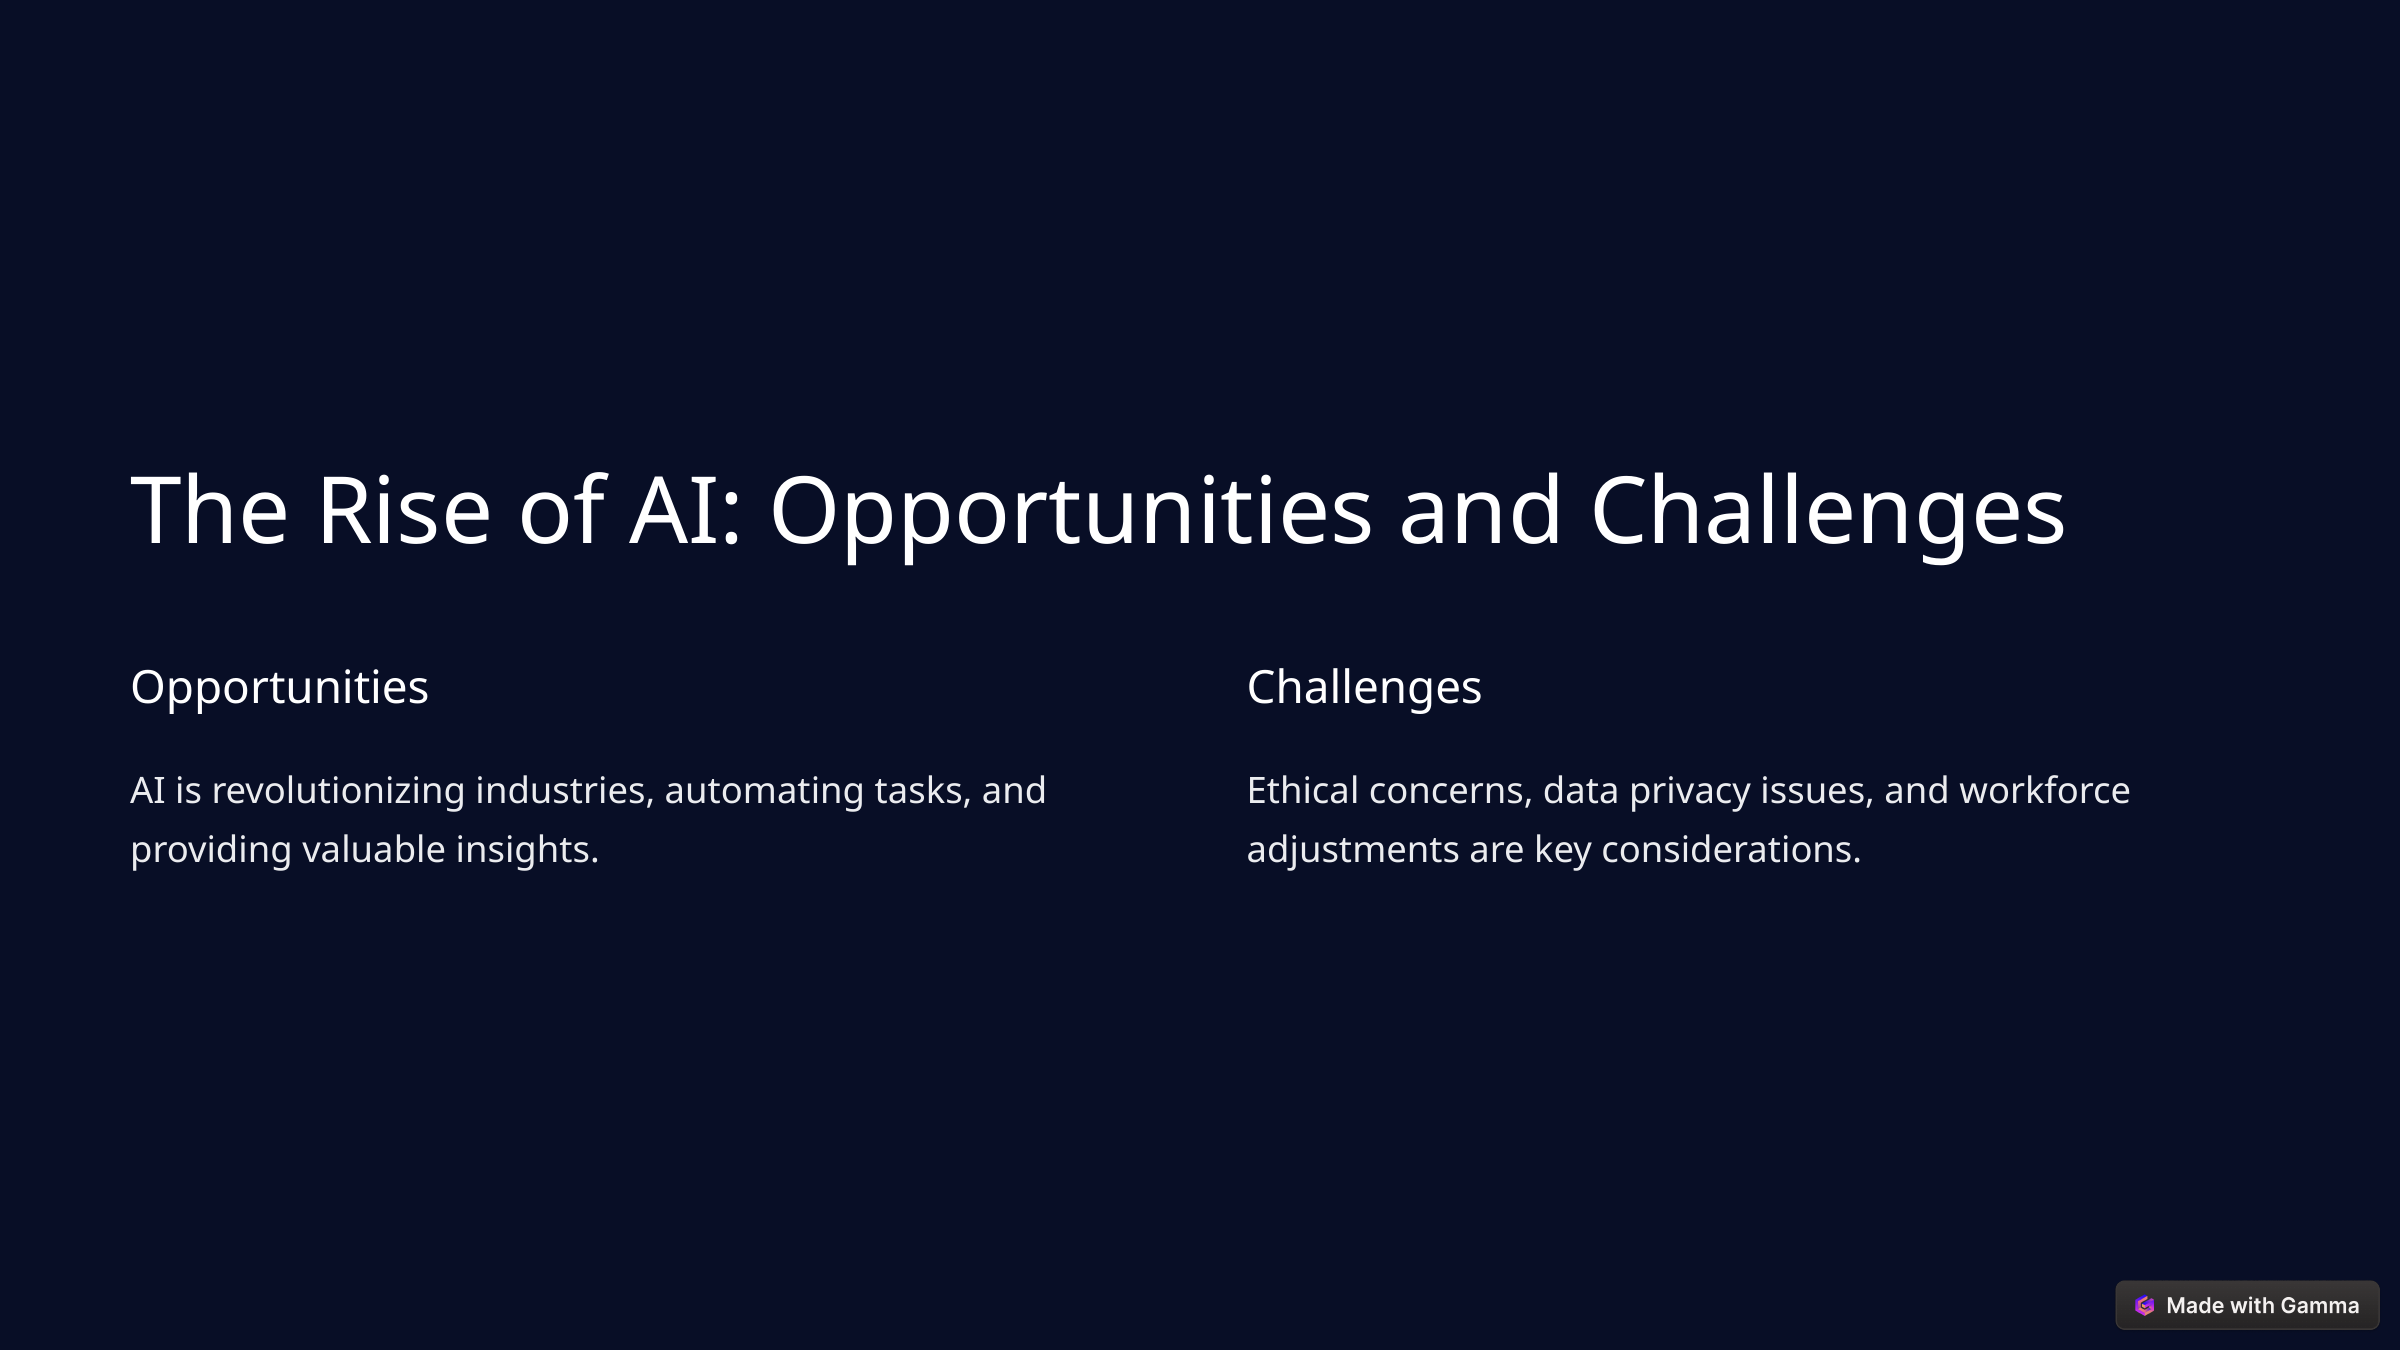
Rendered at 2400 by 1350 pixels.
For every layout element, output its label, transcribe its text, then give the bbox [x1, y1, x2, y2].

text_box AI is revolutionizing industries, automating tasks, and providing valuable insights. [130, 751, 1155, 871]
text_box Opportunities [130, 655, 596, 714]
text_box The Rise of AI: Opportunities and Challenges [130, 446, 2113, 563]
text_box Ethical concerns, data privacy issues, and workforce adjustments are key considerations. [1246, 751, 2271, 871]
text_box Challenges [1246, 655, 1712, 714]
picture [2106, 1271, 2389, 1339]
